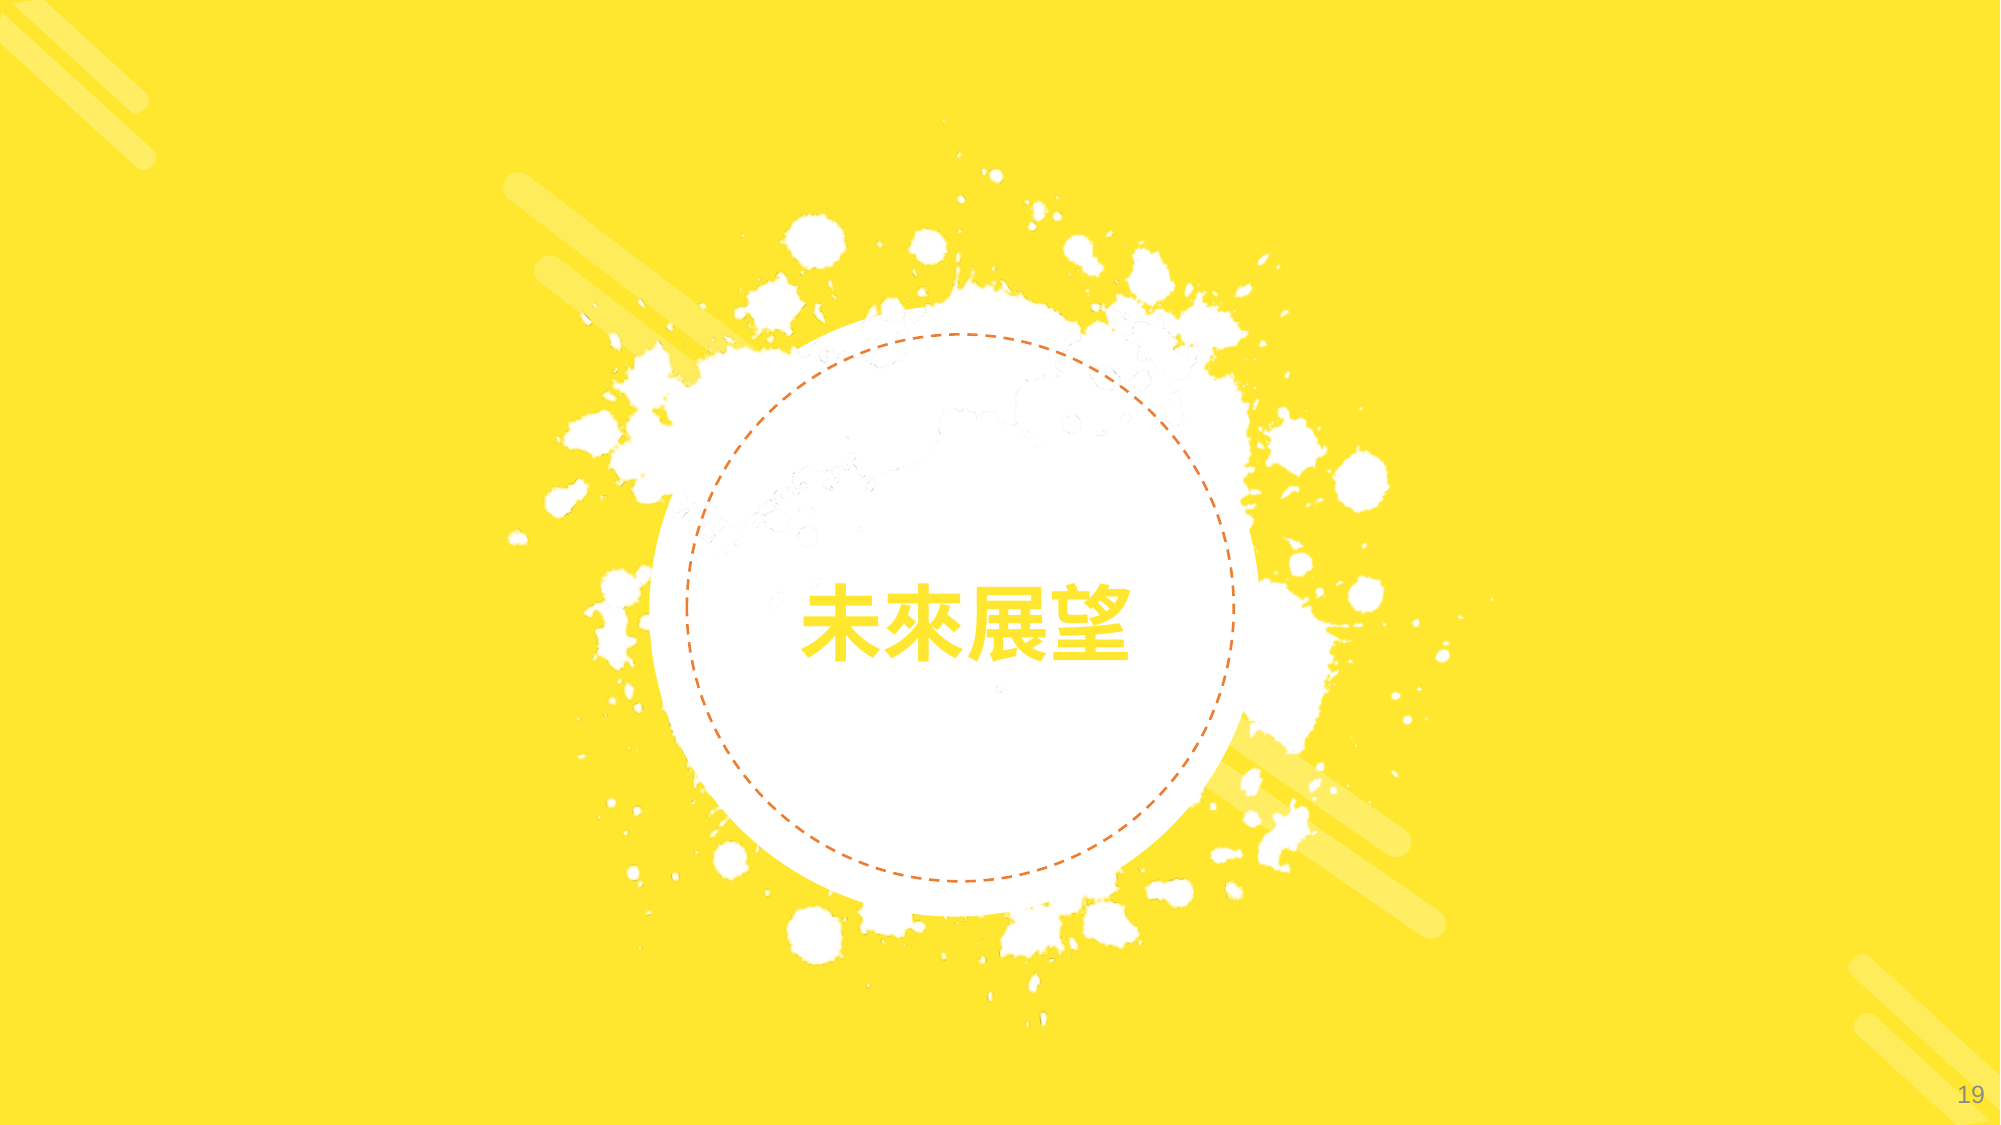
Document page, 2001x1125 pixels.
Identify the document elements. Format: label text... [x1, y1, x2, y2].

slide_number 19 [1550, 1063, 2000, 1124]
picture [430, 5, 1602, 1078]
